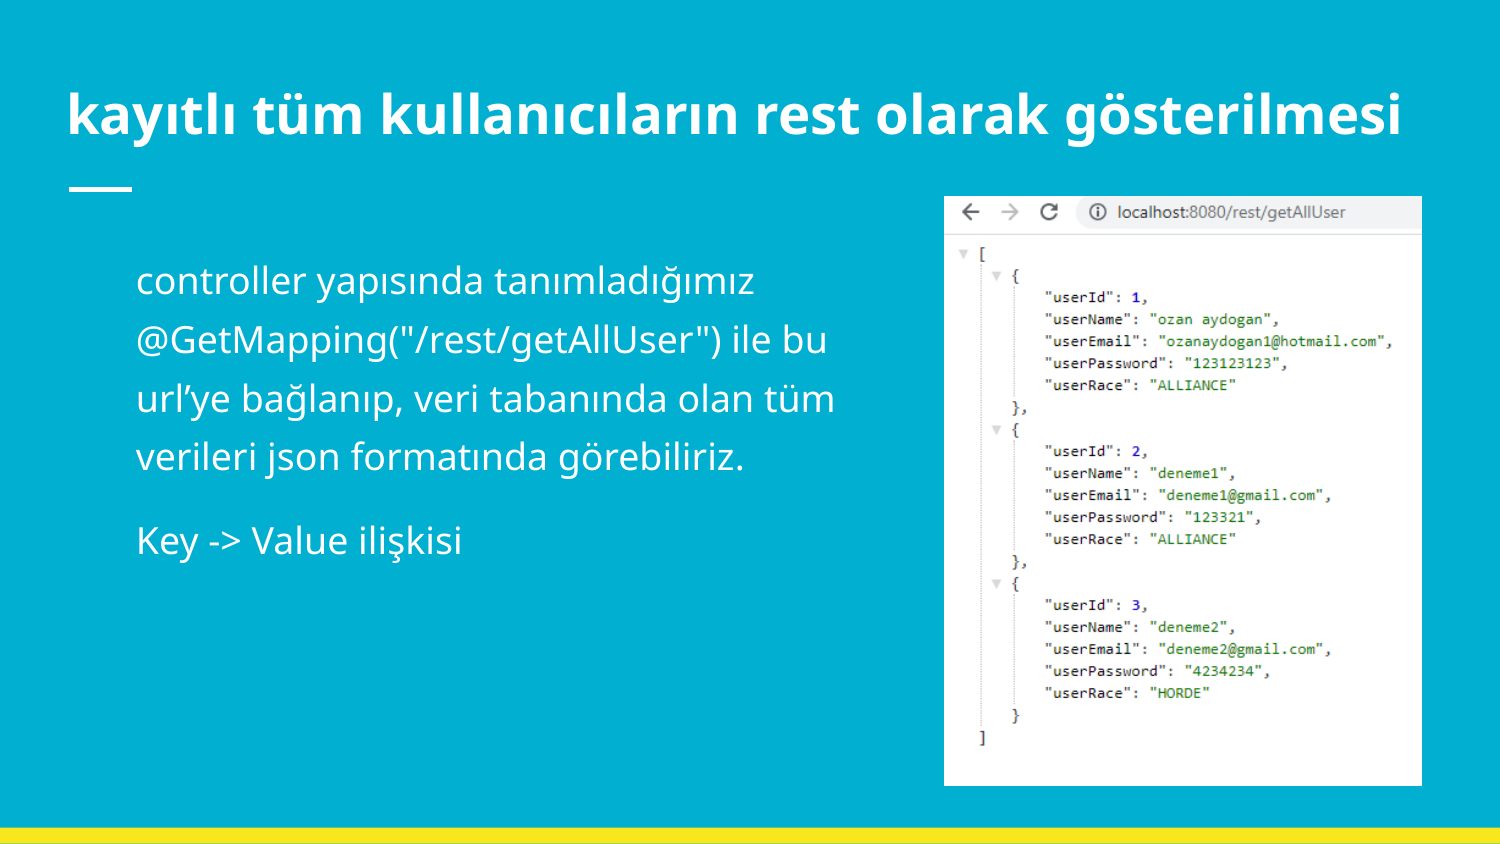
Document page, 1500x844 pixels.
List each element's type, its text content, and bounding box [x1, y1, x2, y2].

picture [944, 195, 1422, 786]
title kayıtlı tüm kullanıcıların rest olarak gösterilmesi [51, 61, 1449, 167]
list controller yapısında tanımladığımız @GetMapping("/rest/getAllUser") ile bu url’ye bağlanıp, veri tabanında olan tüm verileri json formatında görebiliriz. Key -> Value ilişkisi [120, 232, 913, 750]
